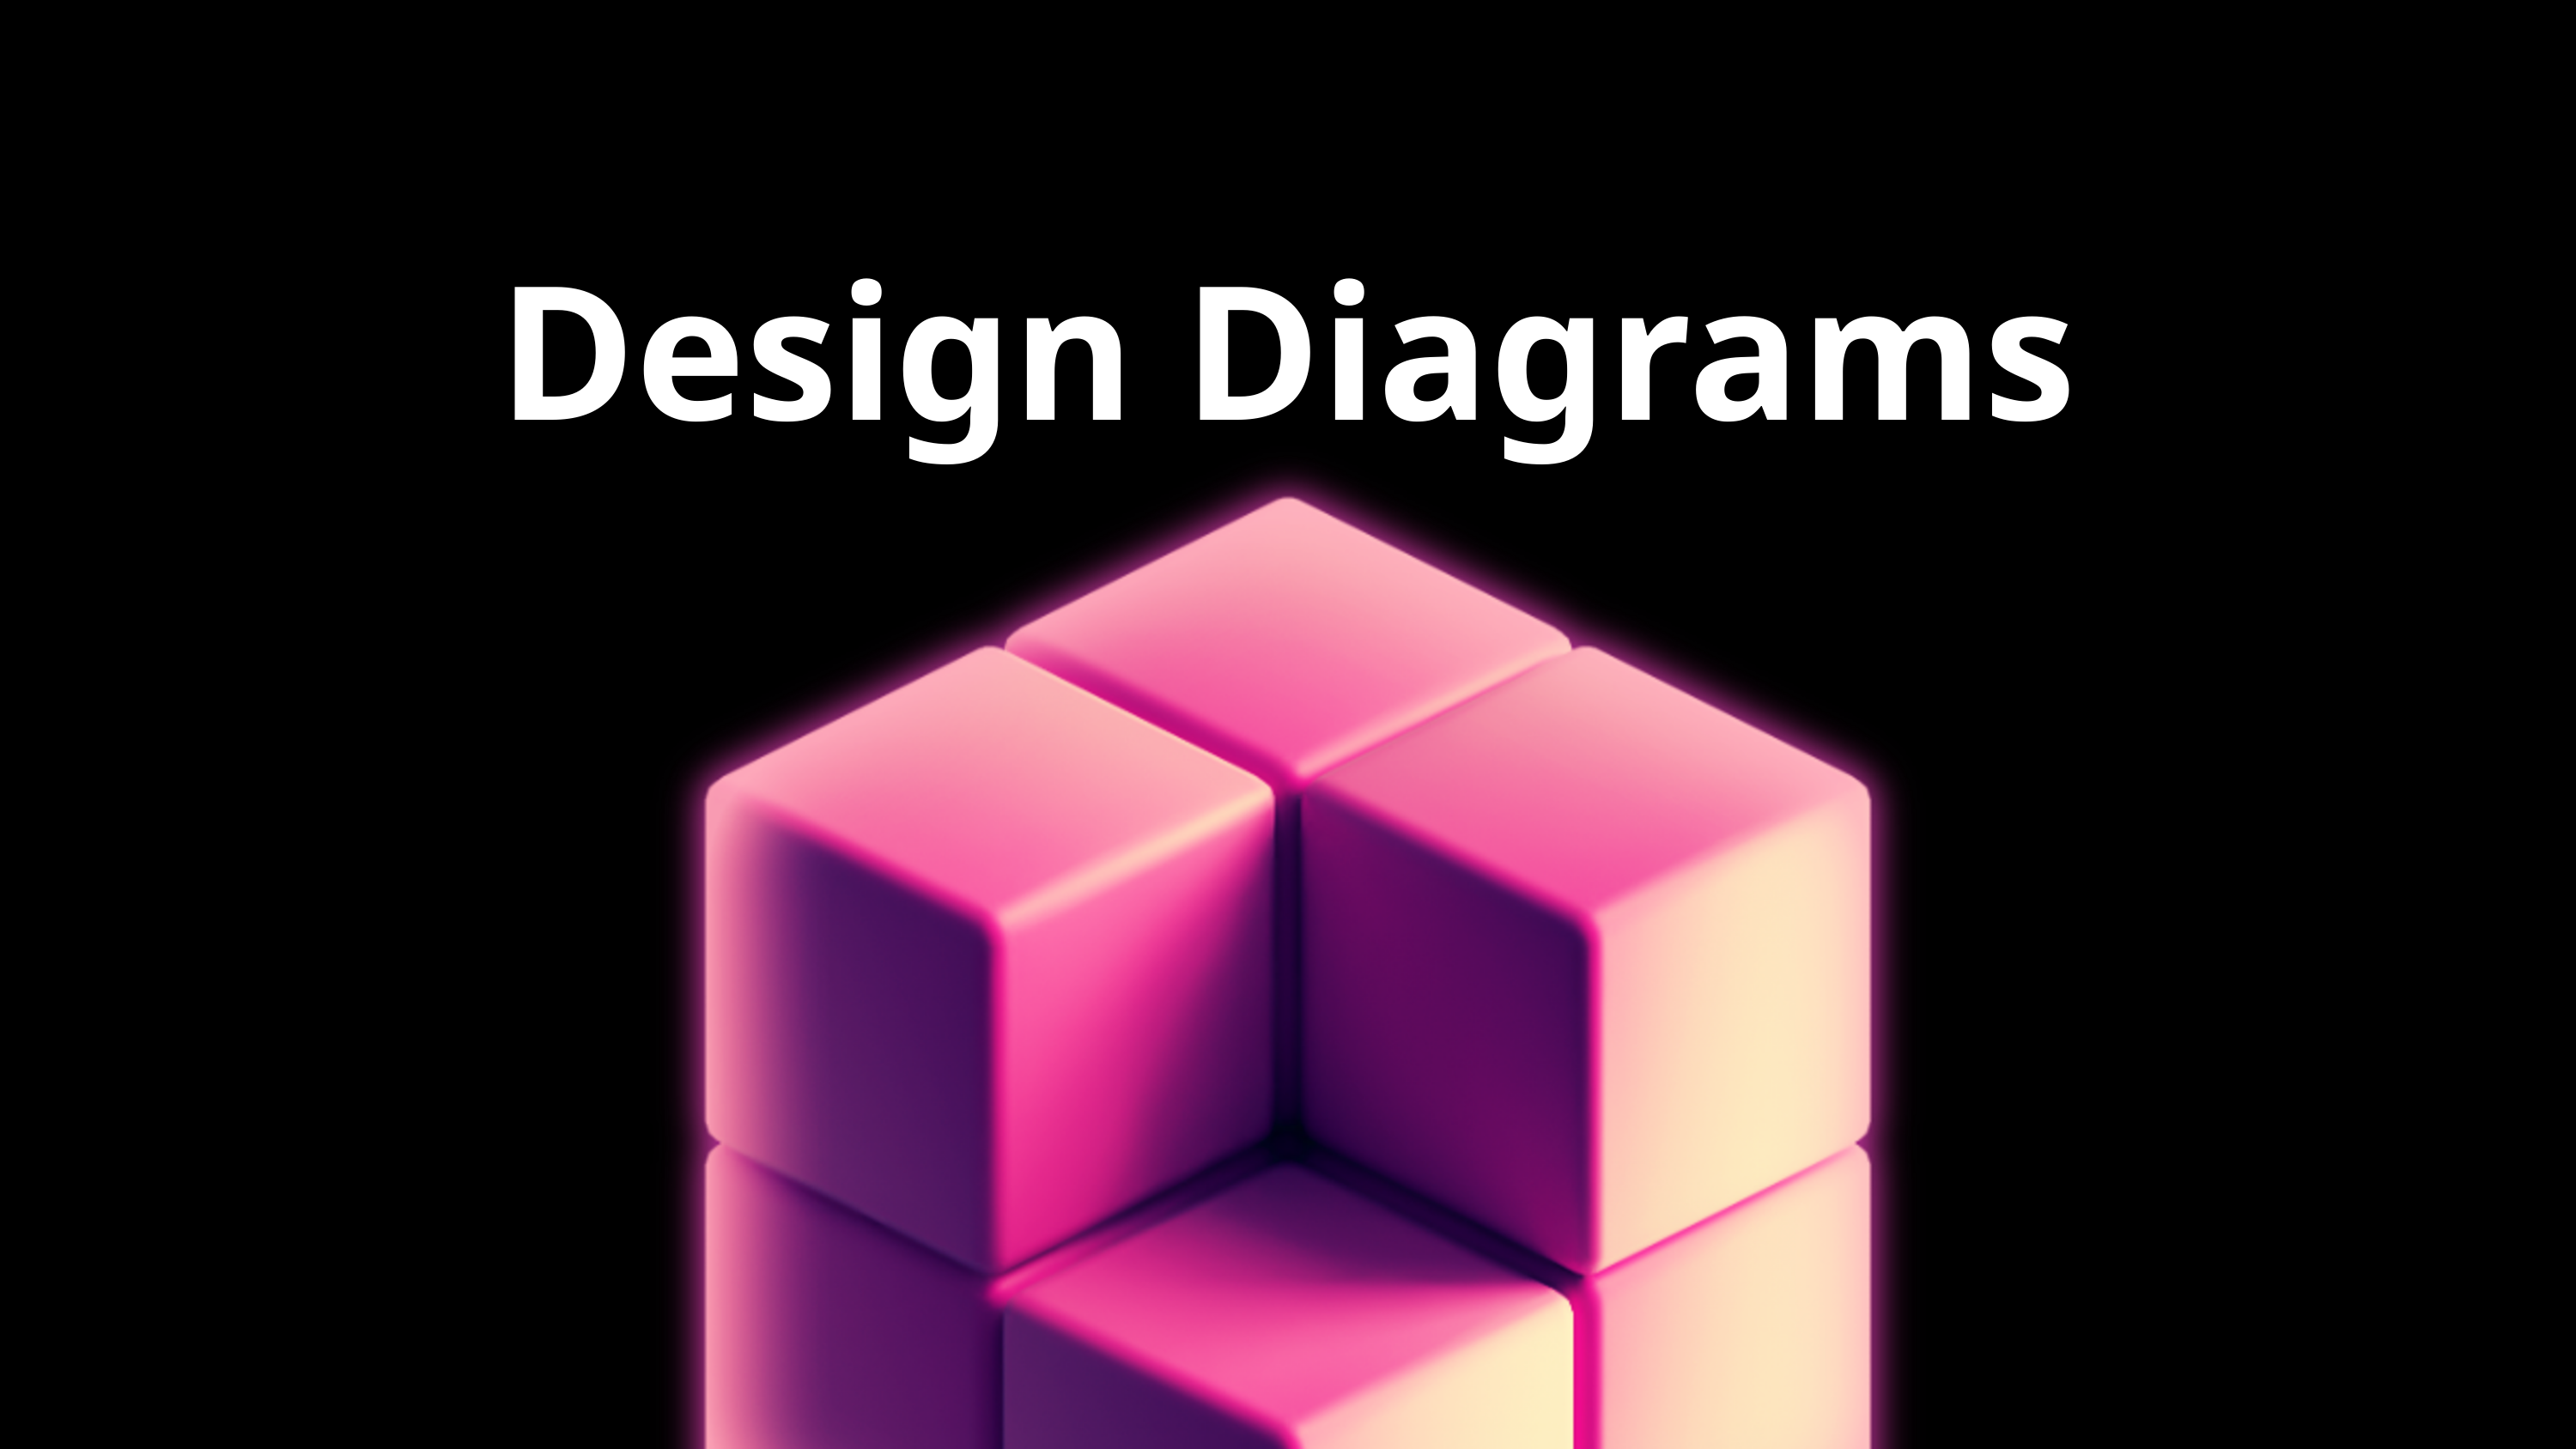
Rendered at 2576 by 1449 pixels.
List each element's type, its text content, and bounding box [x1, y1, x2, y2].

picture [641, 427, 1935, 1449]
text_box Design Diagrams [414, 144, 2162, 458]
